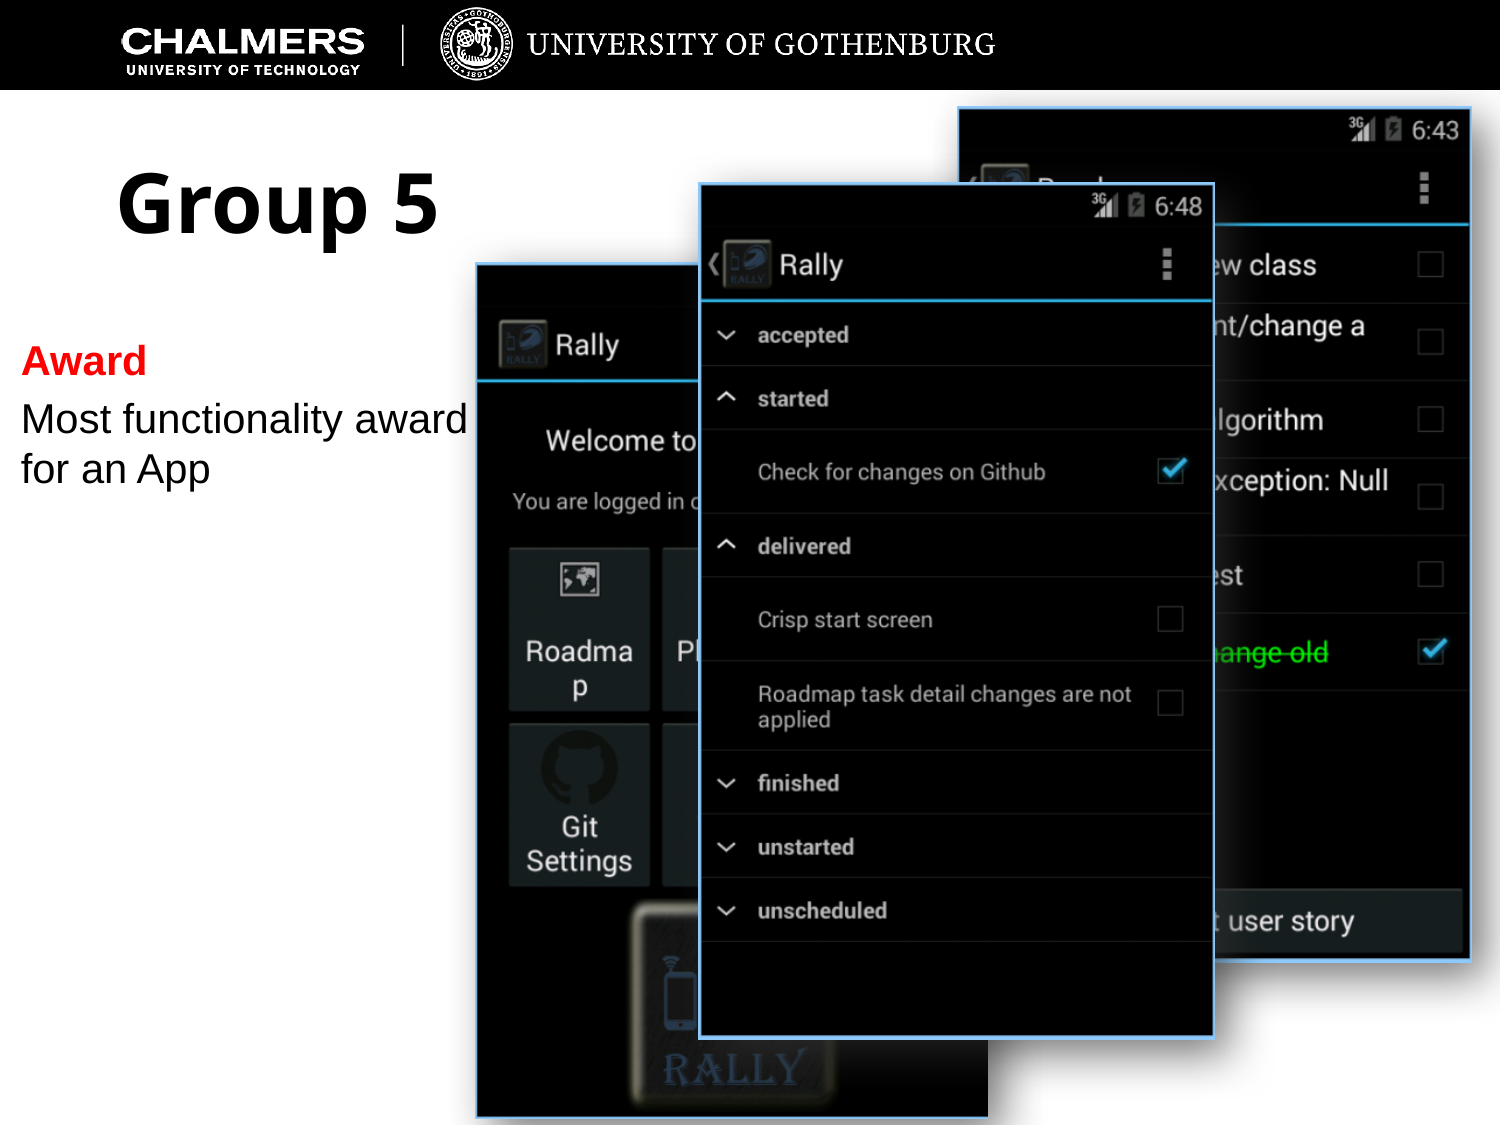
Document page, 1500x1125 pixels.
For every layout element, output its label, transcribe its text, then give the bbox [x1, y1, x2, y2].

text_box Award Most functionality award for an App [5, 326, 470, 1064]
picture [112, 7, 999, 84]
title Group 5 [100, 137, 941, 263]
picture [475, 105, 1472, 1119]
